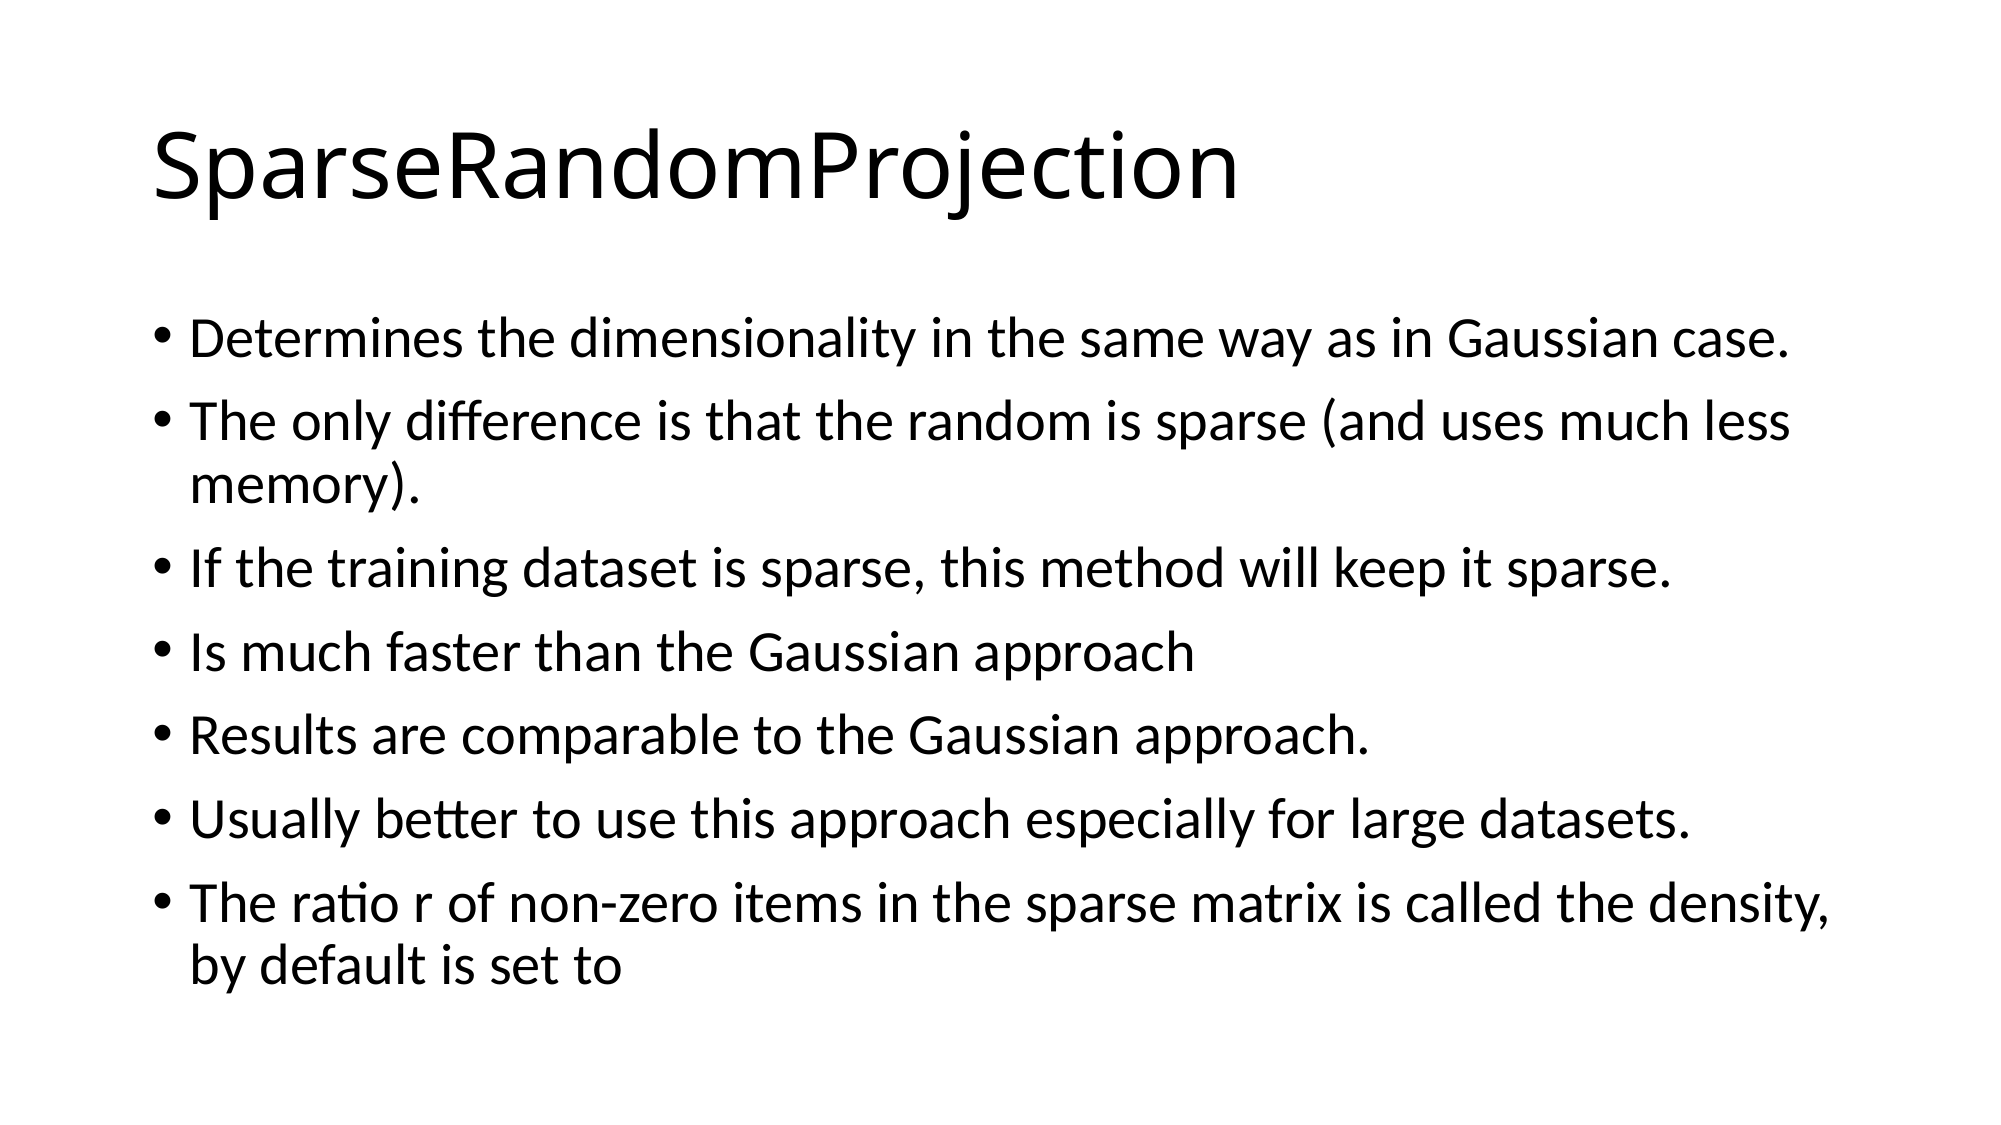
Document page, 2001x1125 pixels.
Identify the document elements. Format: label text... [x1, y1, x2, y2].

title SparseRandomProjection [137, 59, 1863, 278]
